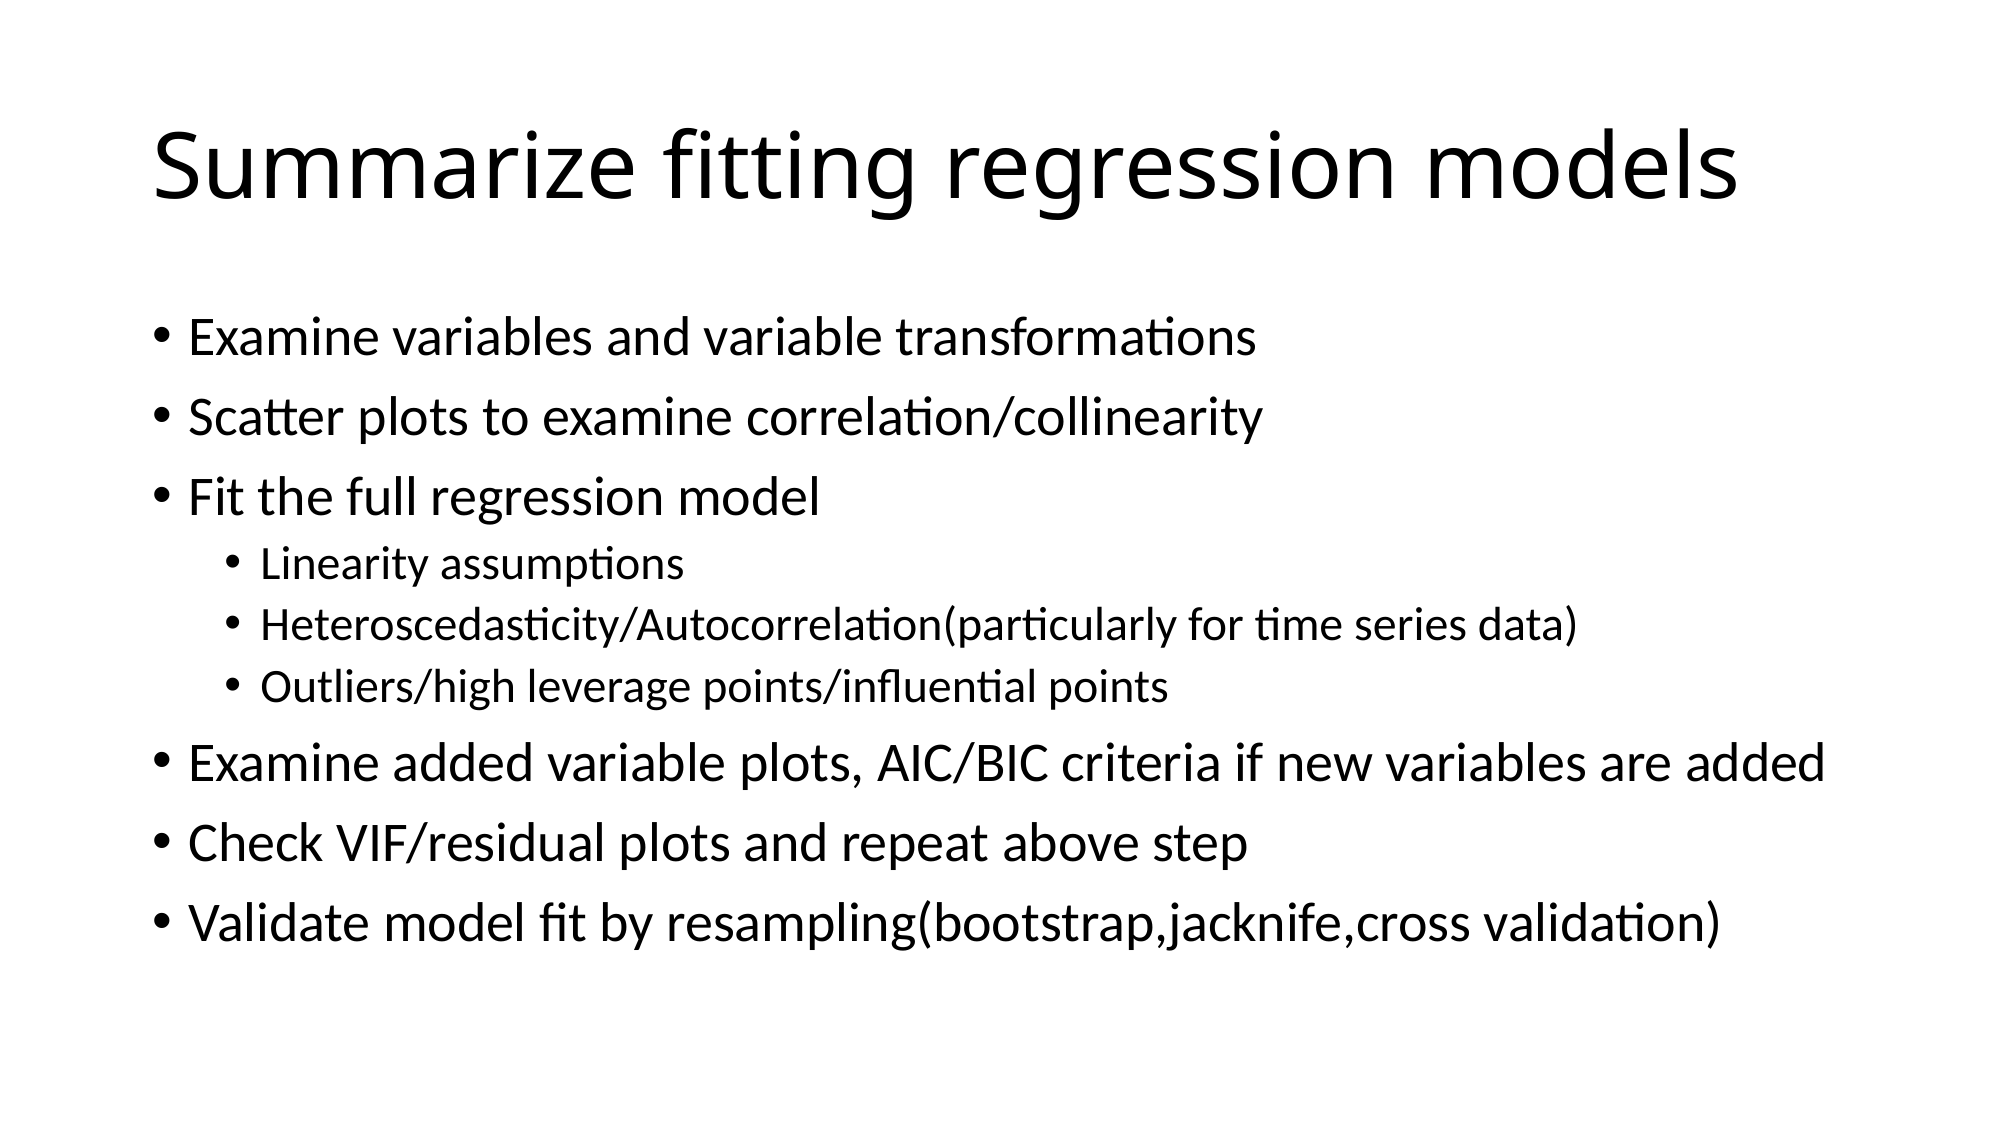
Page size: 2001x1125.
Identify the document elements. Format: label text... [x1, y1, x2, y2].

list Examine variables and variable transformations Scatter plots to examine correlation/collinearity Fit the full regression model Linearity assumptions Heteroscedasticity/Autocorrelation(particularly for time series data) Outliers/high leverage points/influential points Examine added variable plots, AIC/BIC criteria if new variables are added Check VIF/residual plots and repeat above step Validate model fit by resampling(bootstrap,jacknife,cross validation) [137, 299, 1863, 1014]
title Summarize fitting regression models [137, 59, 1863, 278]
